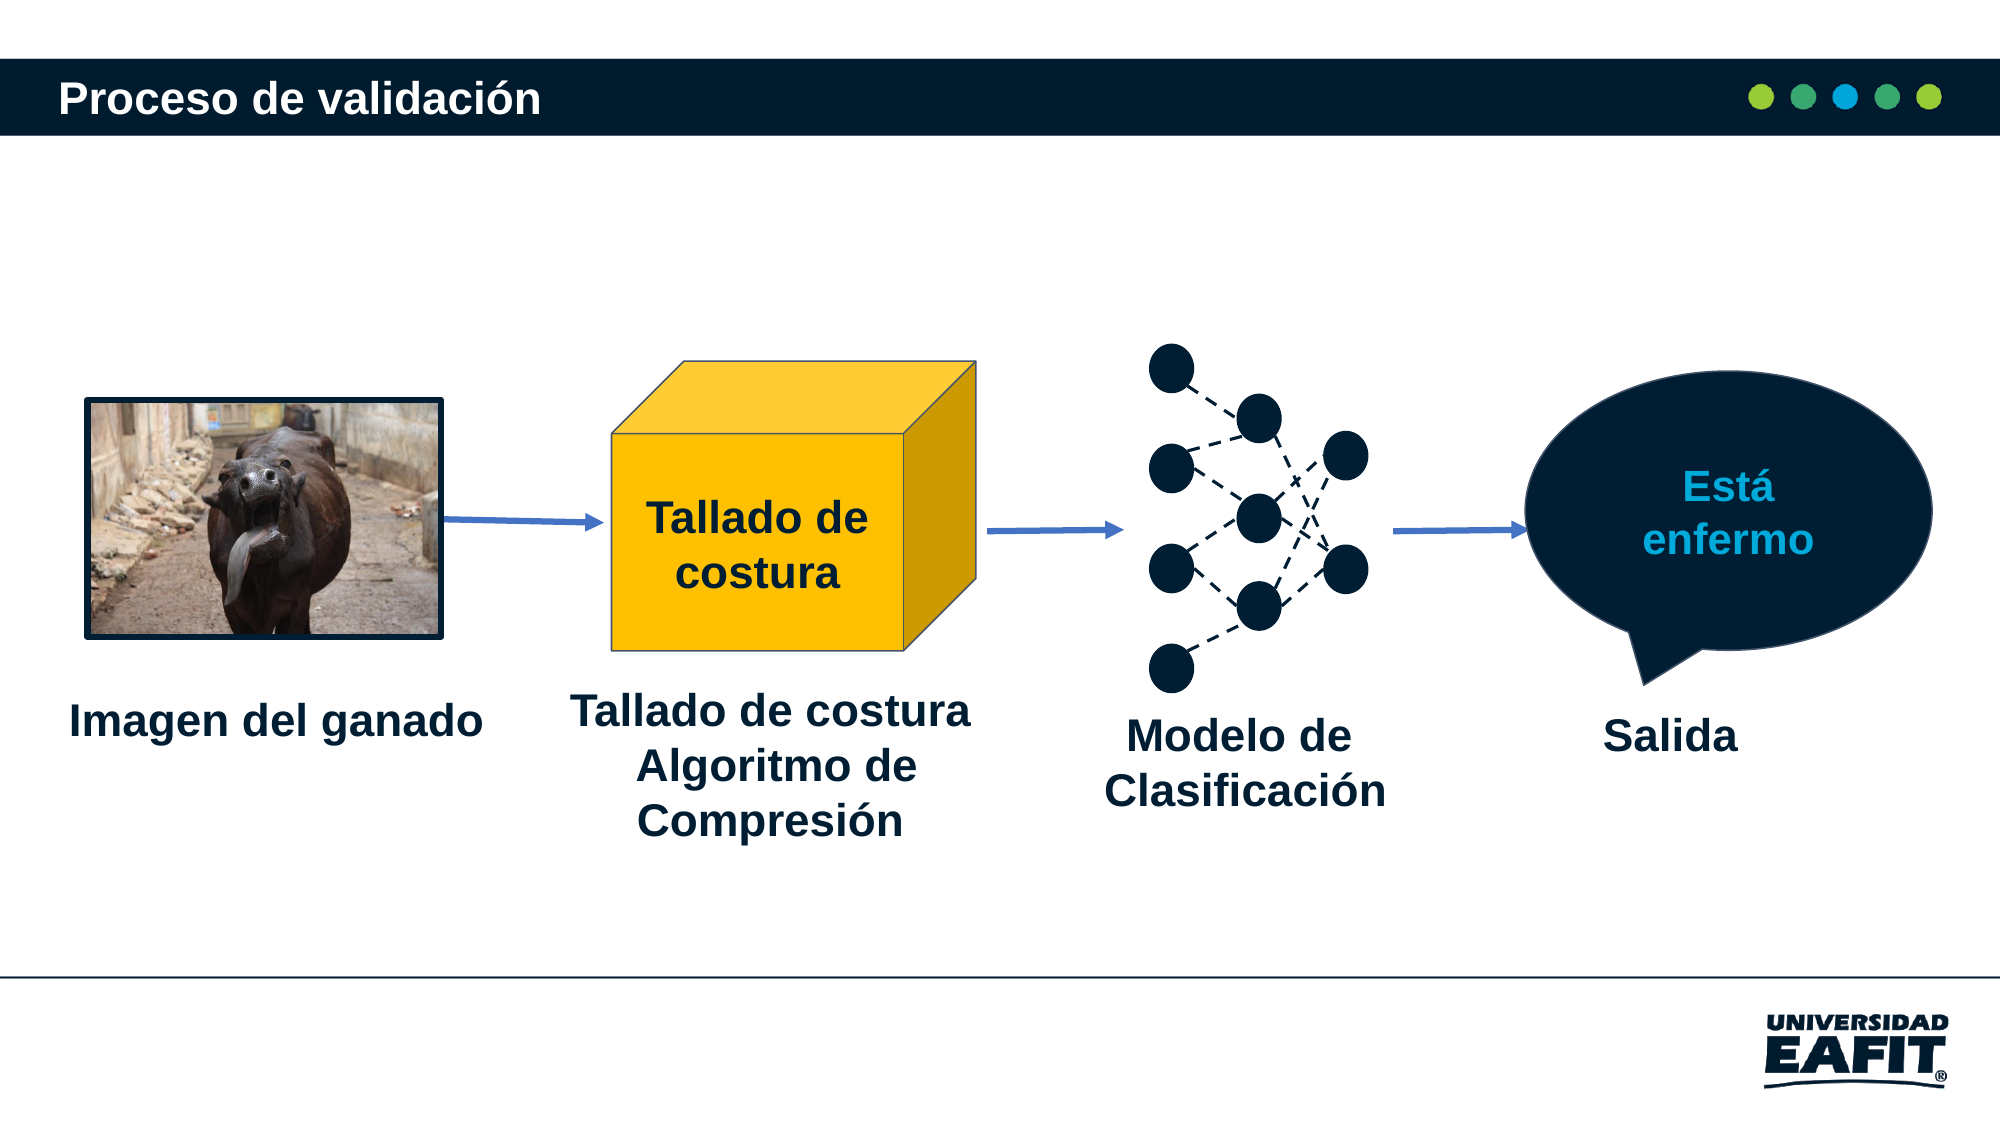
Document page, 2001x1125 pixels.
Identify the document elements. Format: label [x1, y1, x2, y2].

picture [0, 0, 2000, 1125]
text_box [1148, 343, 1369, 694]
text_box [441, 518, 605, 523]
